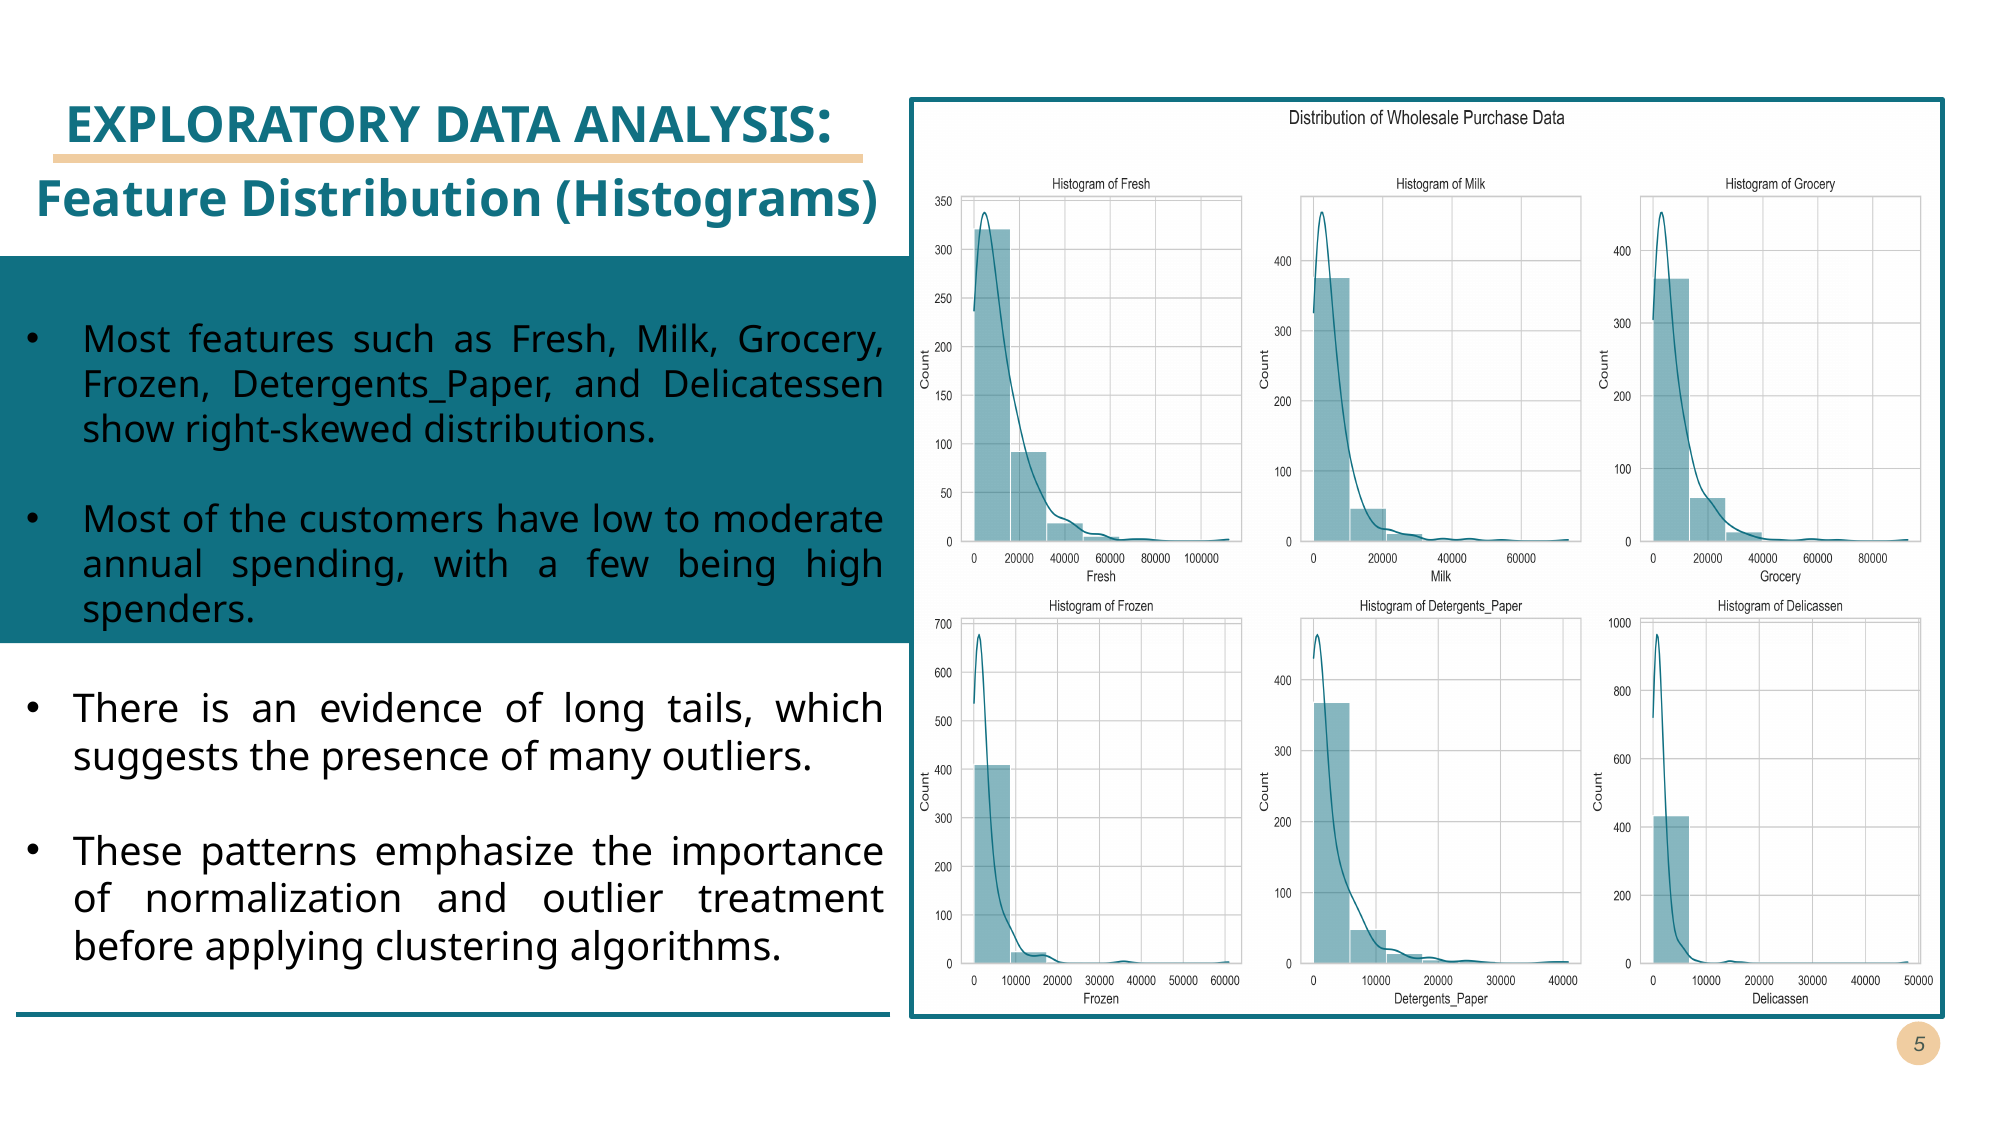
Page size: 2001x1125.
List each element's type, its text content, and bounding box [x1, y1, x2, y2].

text_box There is an evidence of long tails, which suggests the presence of many outliers. These patterns emphasize the importance of normalization and outlier treatment before applying clustering algorithms. [11, 675, 900, 976]
picture [913, 101, 1940, 1015]
slide_number 5 [1881, 1019, 1940, 1073]
title EXPLORATORY DATA ANALYSIS: Feature Distribution (Histograms) [15, 51, 899, 269]
text_box Most features such as Fresh, Milk, Grocery, Frozen, Detergents_Paper, and Delicatessen show right-skewed distributions. Most of the customers have low to moderate annual spending, with a few being high spenders. [11, 308, 900, 638]
